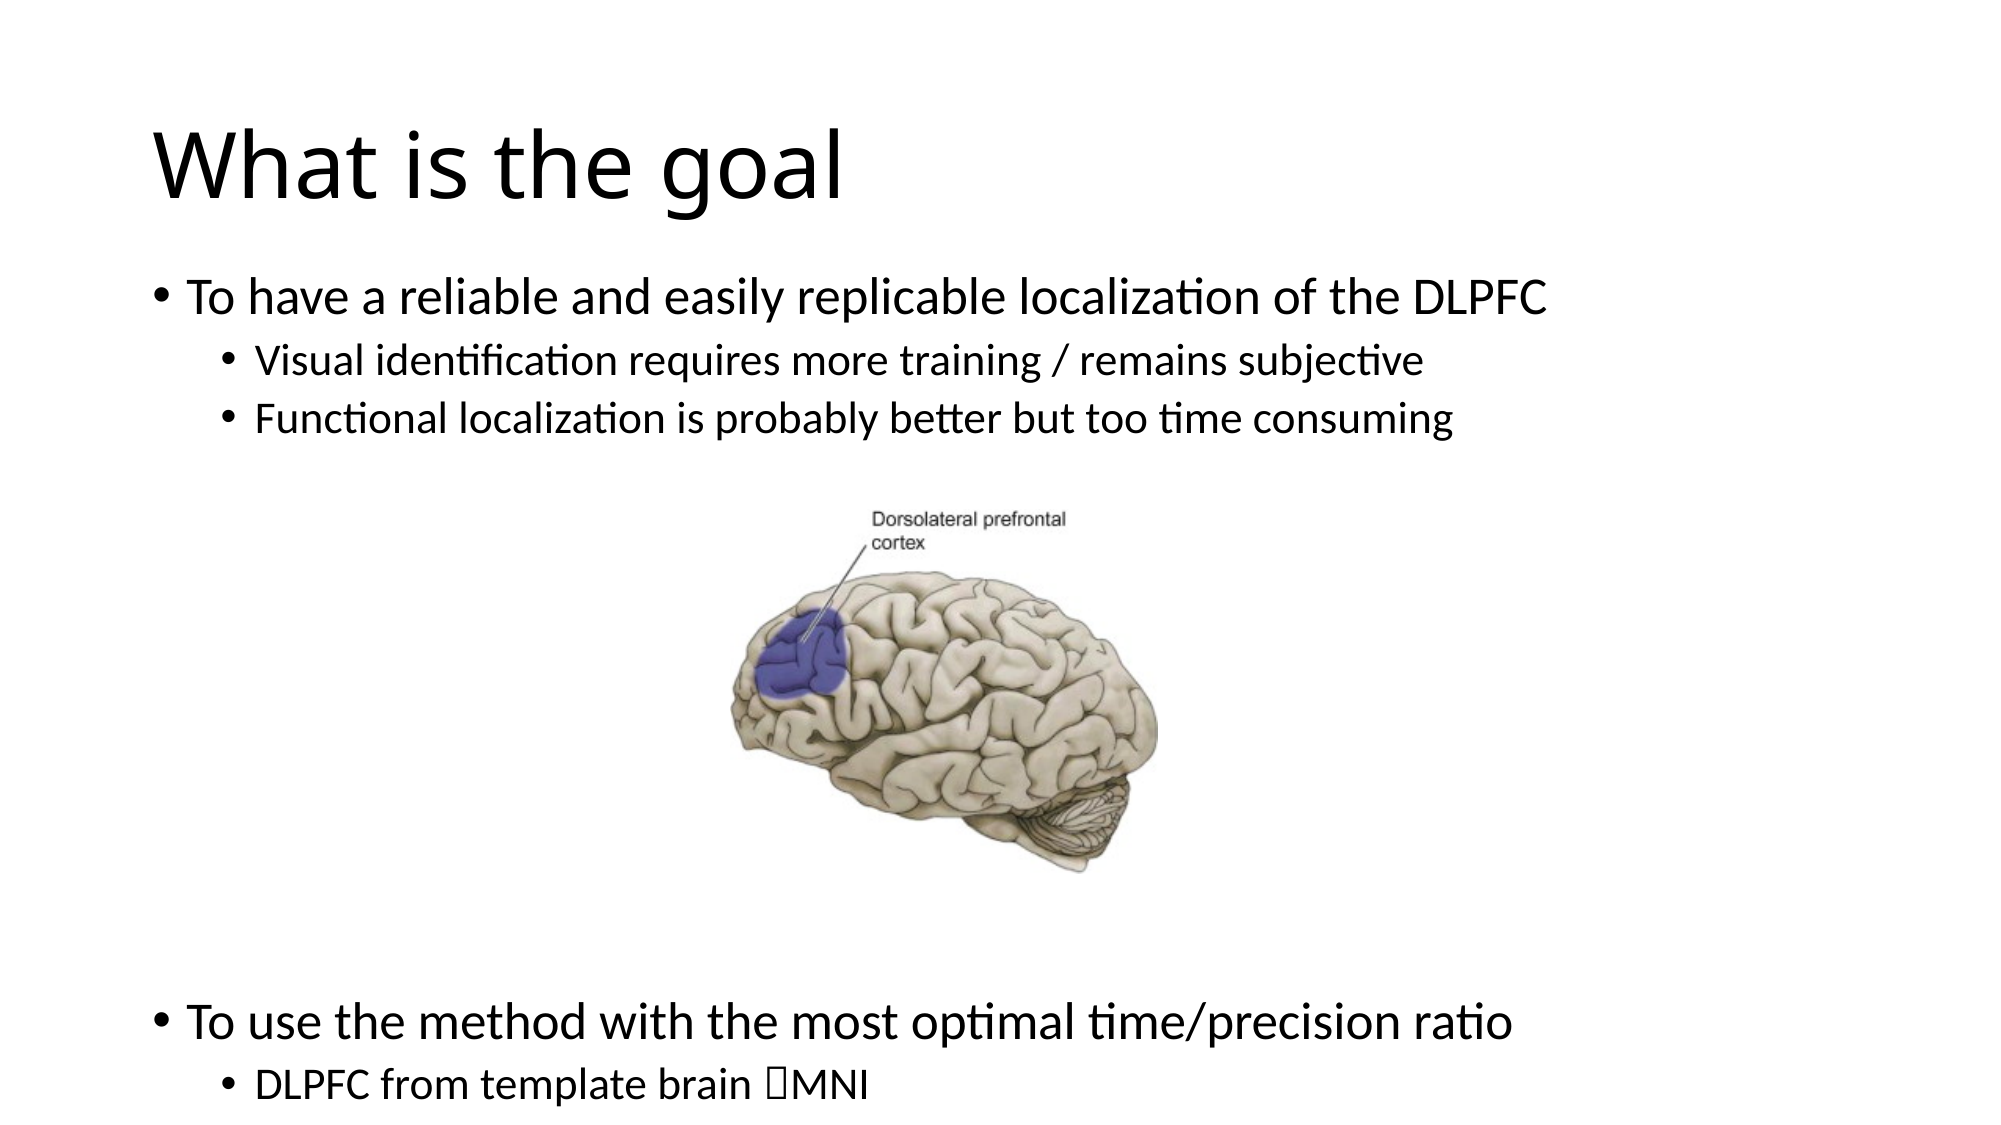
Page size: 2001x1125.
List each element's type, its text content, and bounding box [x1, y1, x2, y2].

picture [730, 509, 1158, 874]
list To have a reliable and easily replicable localization of the DLPFC Visual identification requires more training / remains subjective Functional localization is probably better but too time consuming To use the method with the most optimal time/precision ratio DLPFC from template brain MNI [137, 261, 1863, 1125]
title What is the goal [137, 59, 1863, 261]
